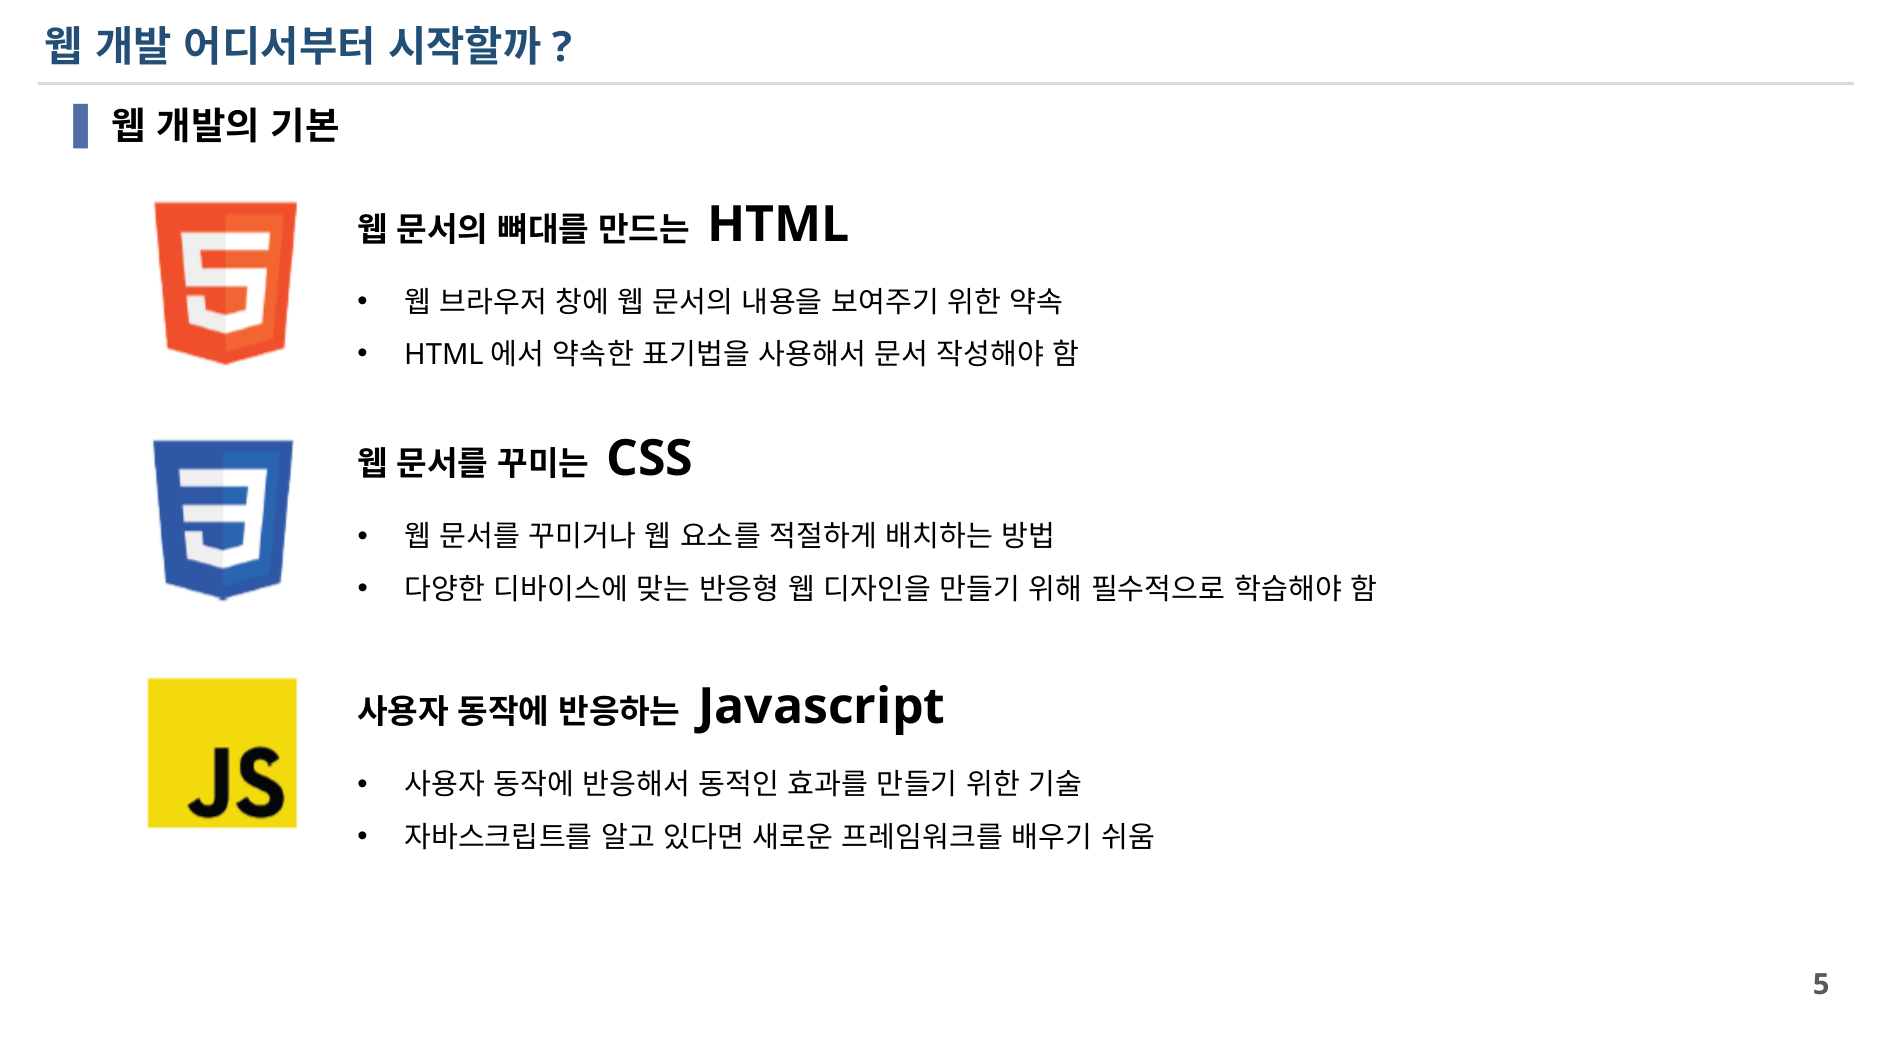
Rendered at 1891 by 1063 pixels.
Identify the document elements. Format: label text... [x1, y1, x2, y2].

picture [133, 665, 318, 852]
text_box 웹 브라우저 창에 웹 문서의 내용을 보여주기 위한 약속 HTML에서 약속한 표기법을 사용해서 문서 작성해야 함 [342, 258, 1416, 378]
picture [133, 422, 310, 608]
list 웹 개발의 기본 [43, 94, 1800, 382]
slide_number 5 [1703, 956, 1845, 1014]
text_box 웹 문서를 꾸미거나 웹 요소를 적절하게 배치하는 방법 다양한 디바이스에 맞는 반응형 웹 디자인을 만들기 위해 필수적으로 학습해야 함 [342, 492, 1548, 613]
picture [127, 183, 318, 386]
text_box 웹 문서의 뼈대를 만드는 HTML [342, 183, 1165, 258]
text_box 웹 문서를 꾸미는 CSS [342, 418, 1165, 492]
text_box 사용자 동작에 반응하는 Javascript [342, 666, 1165, 740]
text_box 사용자 동작에 반응해서 동적인 효과를 만들기 위한 기술 자바스크립트를 알고 있다면 새로운 프레임워크를 배우기 쉬움 [342, 740, 1416, 861]
title 웹 개발 어디서부터 시작할까? [29, 11, 1809, 78]
